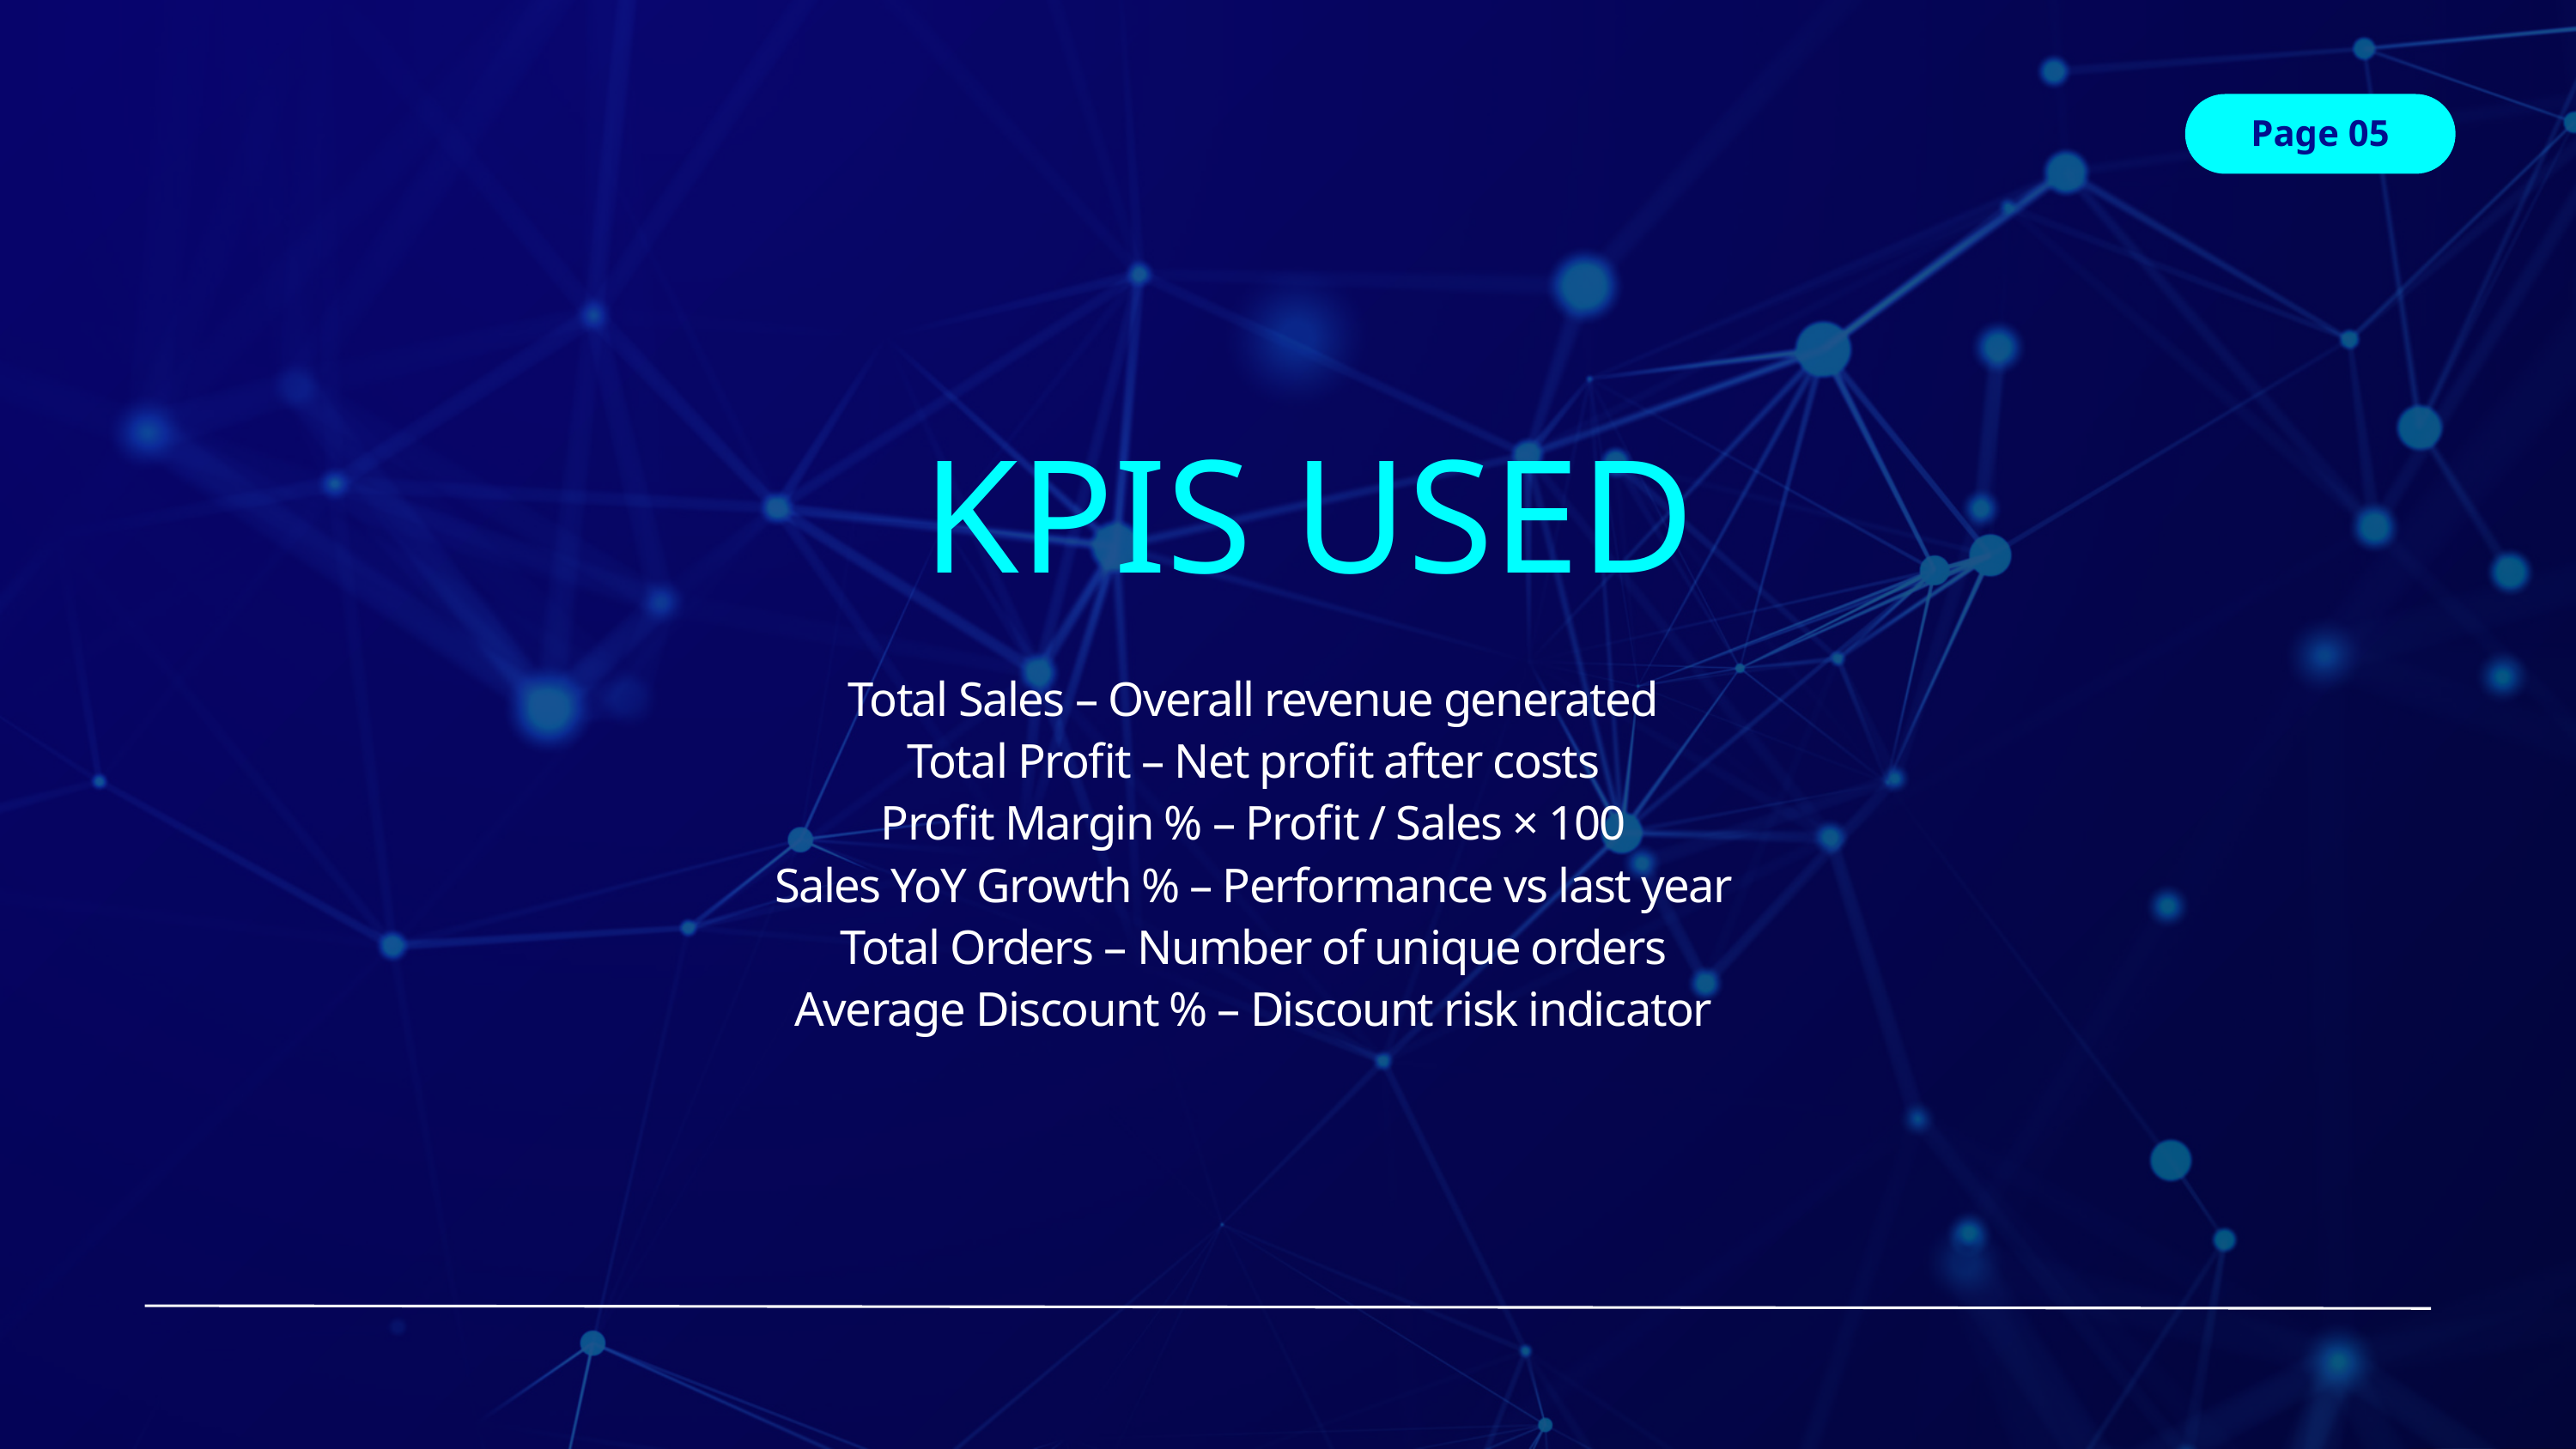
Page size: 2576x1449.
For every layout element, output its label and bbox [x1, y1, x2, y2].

text_box [0, 0, 2576, 1449]
text_box [2184, 94, 2456, 174]
